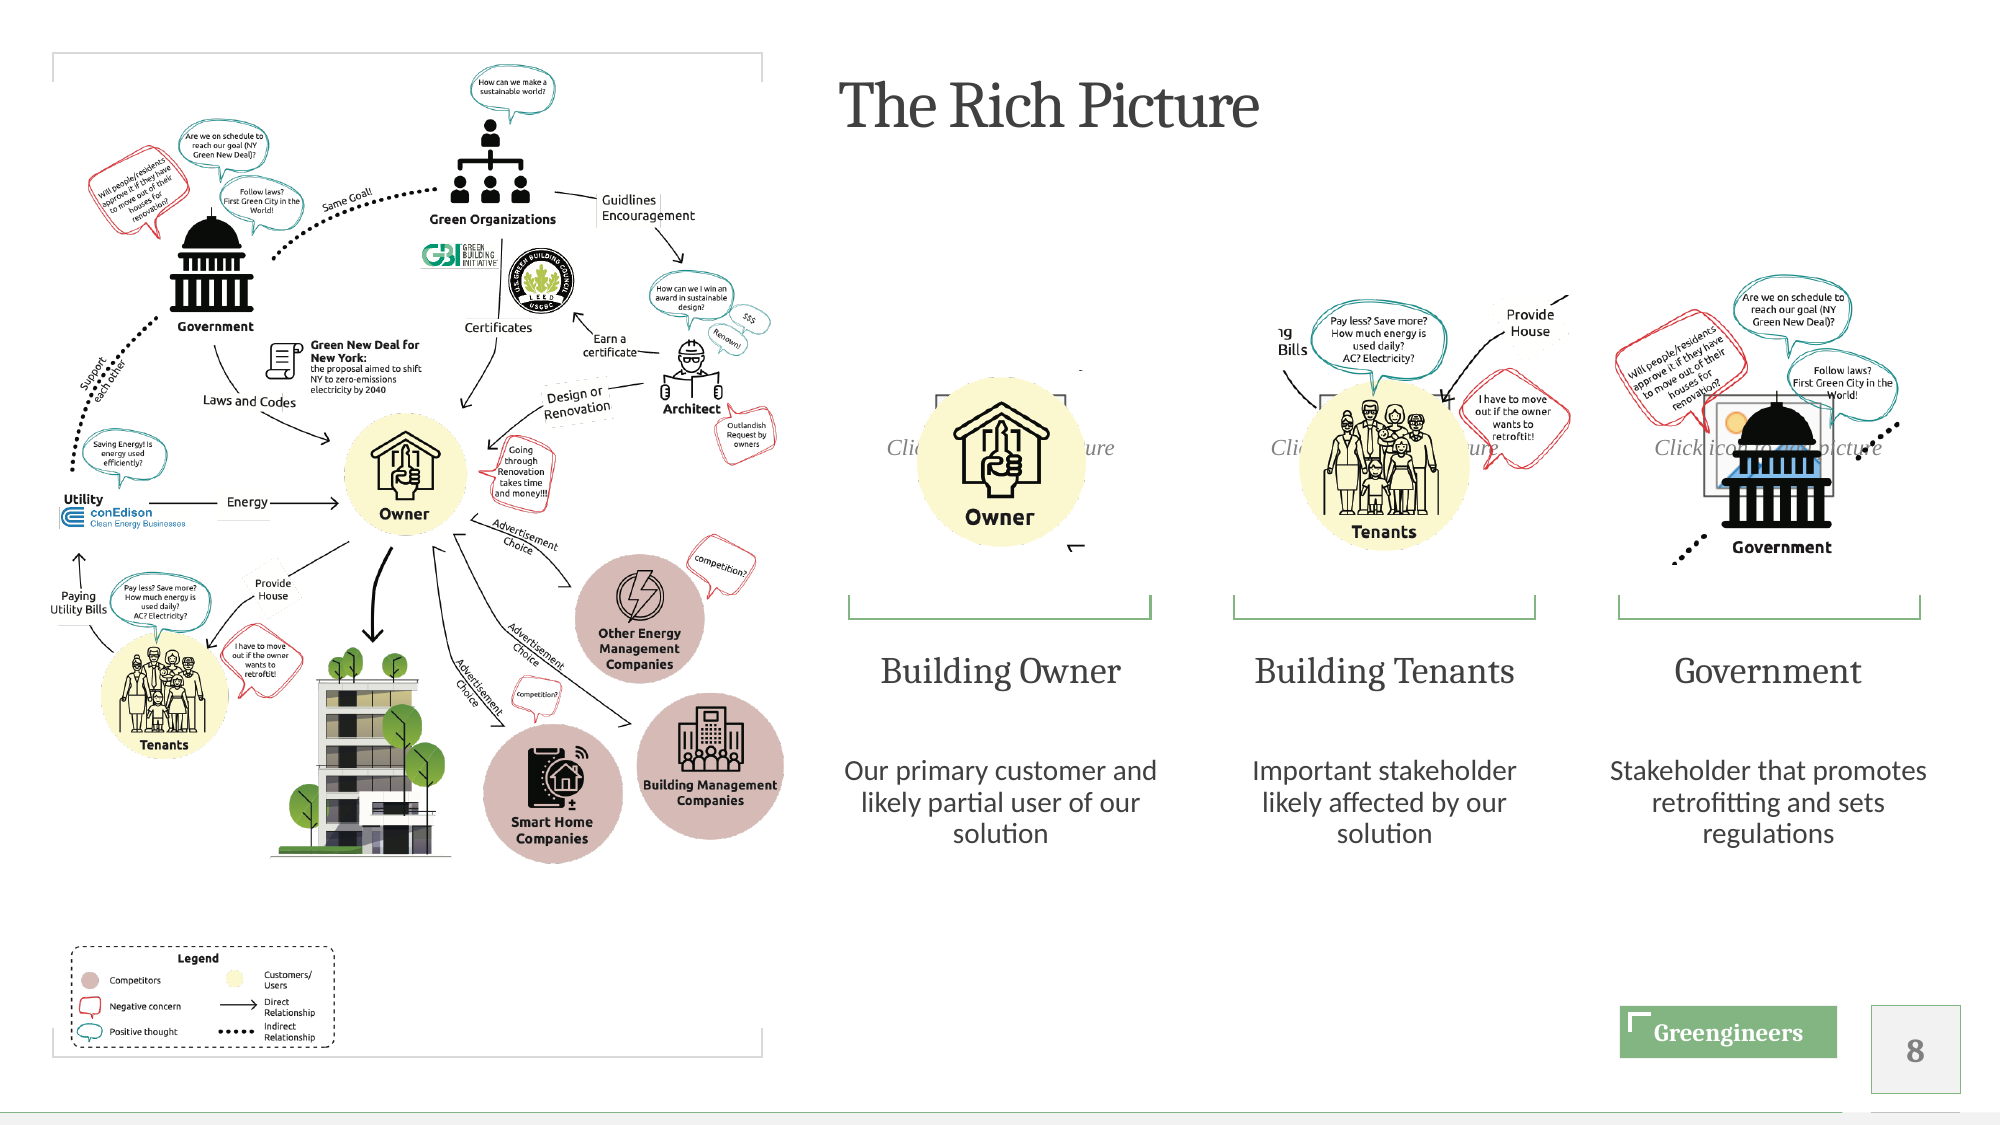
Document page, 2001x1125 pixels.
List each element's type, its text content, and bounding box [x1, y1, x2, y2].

picture [1593, 241, 1900, 568]
picture [1263, 295, 1584, 581]
list Important stakeholder likely affected by our solution [1222, 755, 1548, 874]
list Government [1606, 651, 1932, 711]
list Building Tenants [1222, 651, 1548, 711]
title The Rich Picture [838, 70, 1932, 142]
list Building Owner [838, 651, 1164, 711]
picture [25, 1, 795, 1088]
picture [879, 324, 1122, 568]
slide_number 8 [1871, 1019, 1960, 1080]
list Stakeholder that promotes retrofitting and sets regulations [1606, 755, 1932, 874]
list Our primary customer and likely partial user of our solution [838, 755, 1164, 874]
